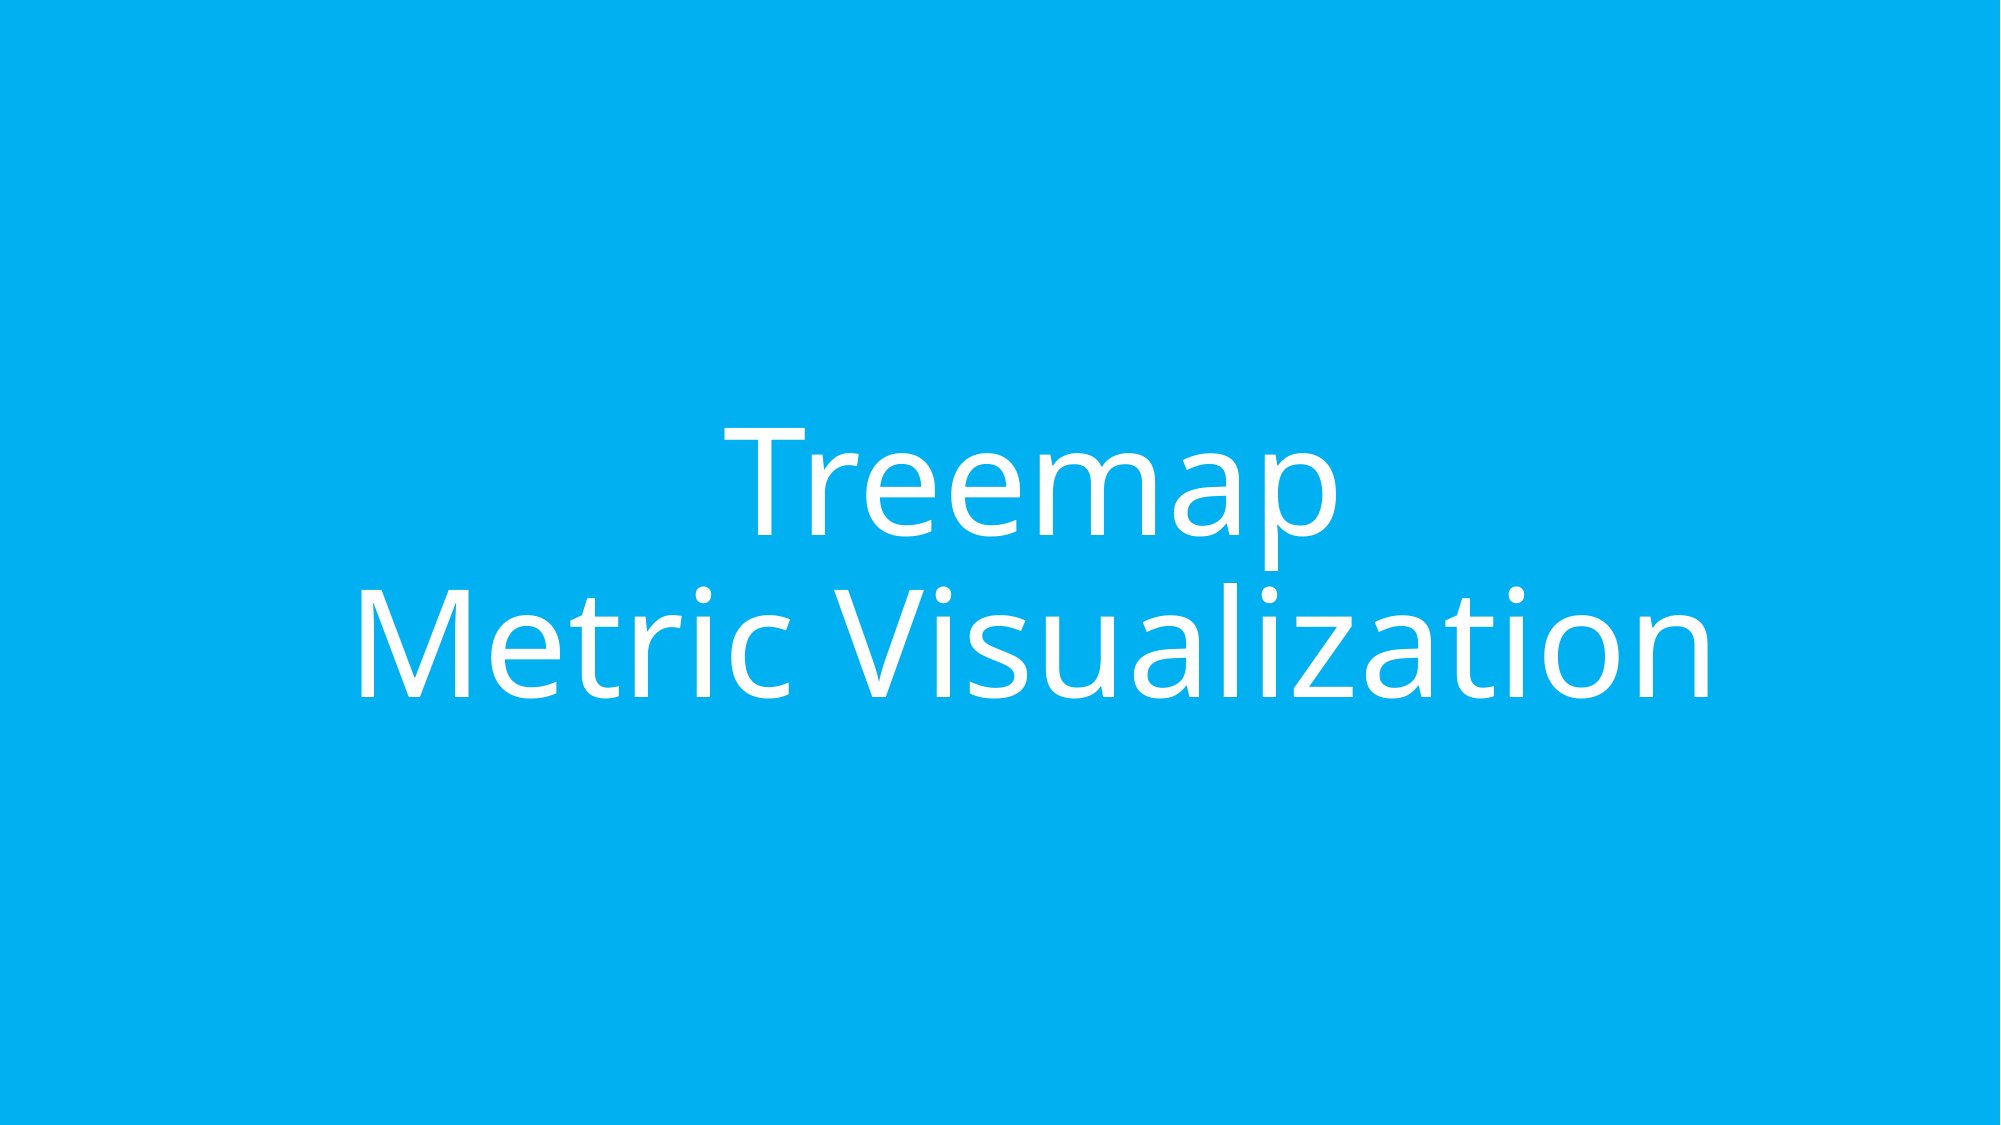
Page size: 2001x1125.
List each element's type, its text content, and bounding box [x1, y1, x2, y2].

title Treemap Metric Visualization [171, 345, 1897, 738]
